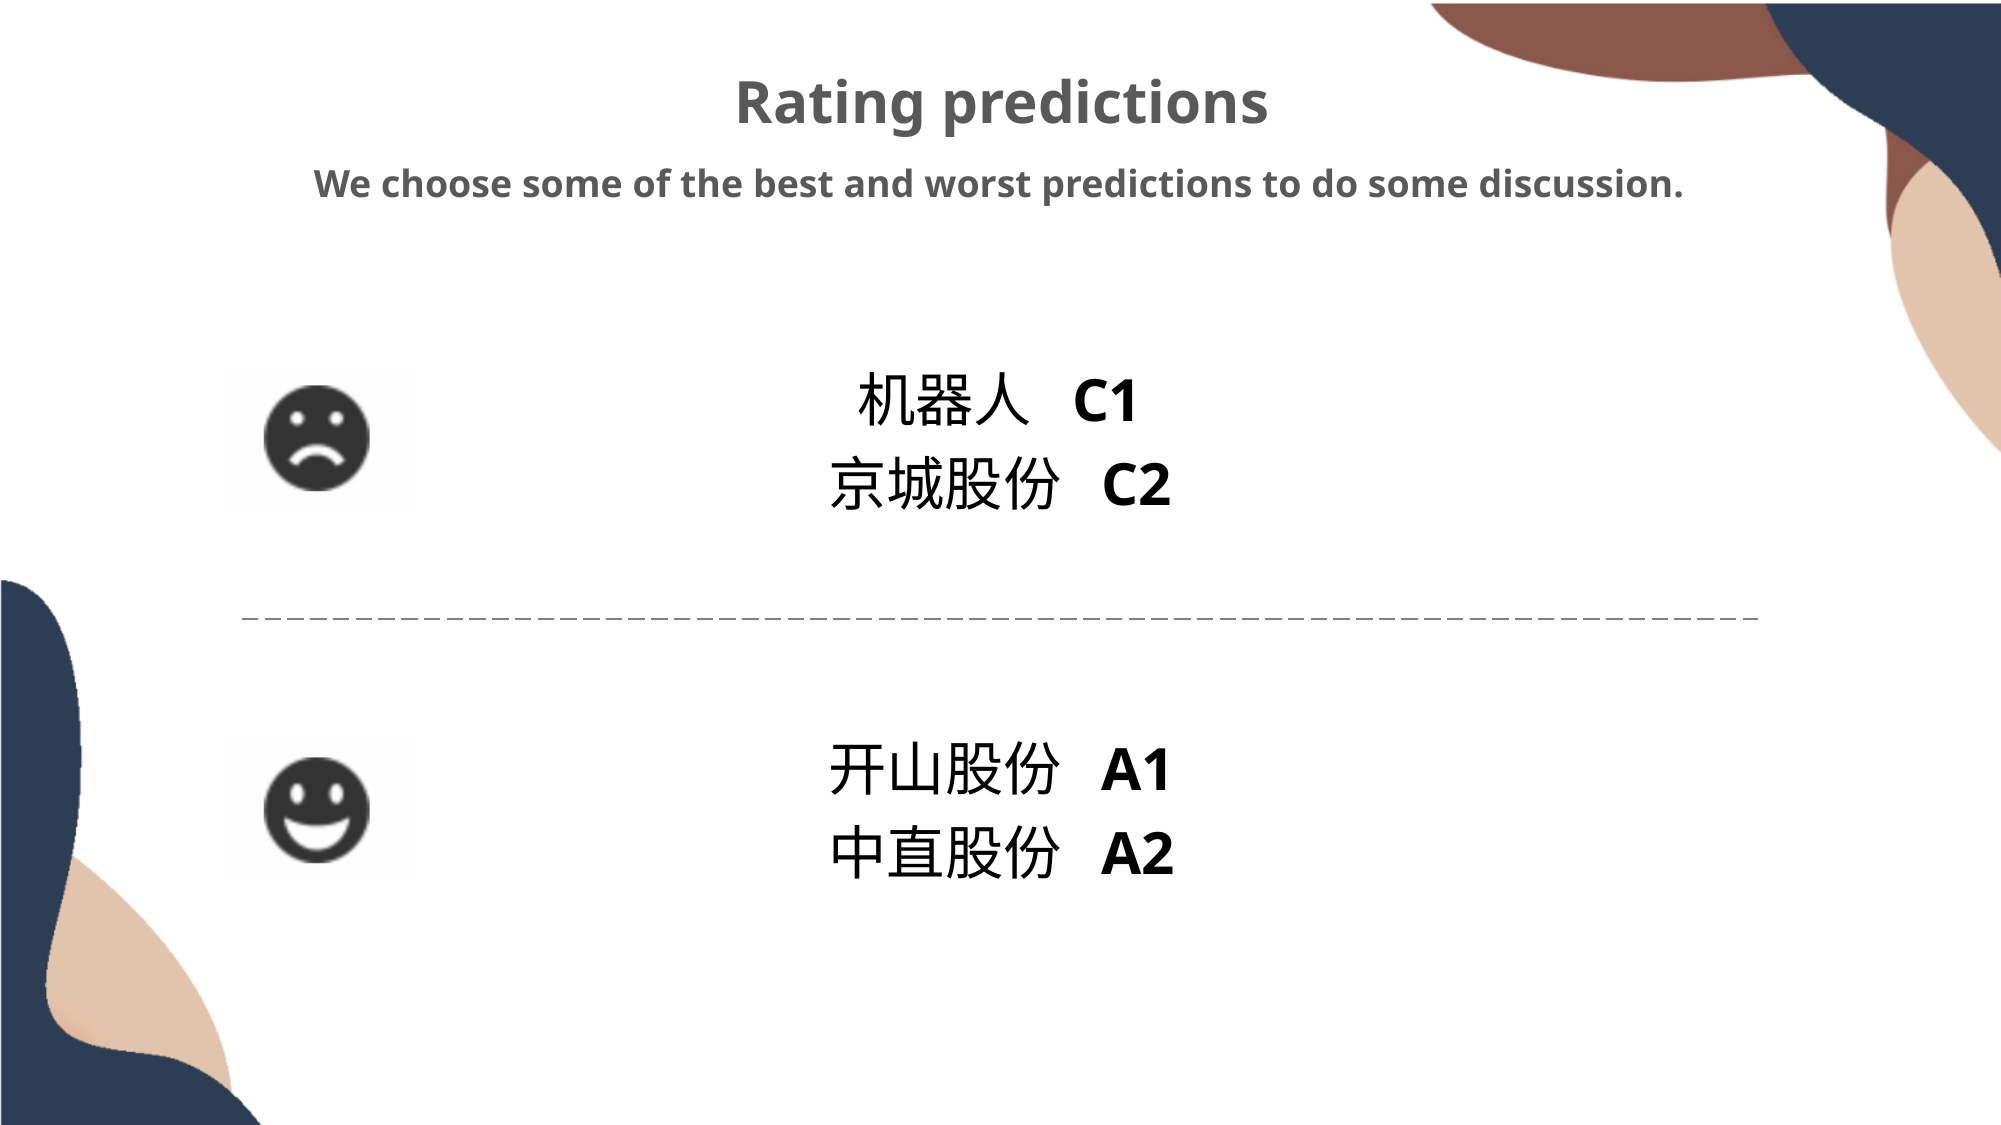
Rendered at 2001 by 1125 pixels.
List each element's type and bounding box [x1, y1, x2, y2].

picture [223, 368, 414, 506]
text_box [0, 1, 2000, 1125]
picture [223, 740, 414, 878]
